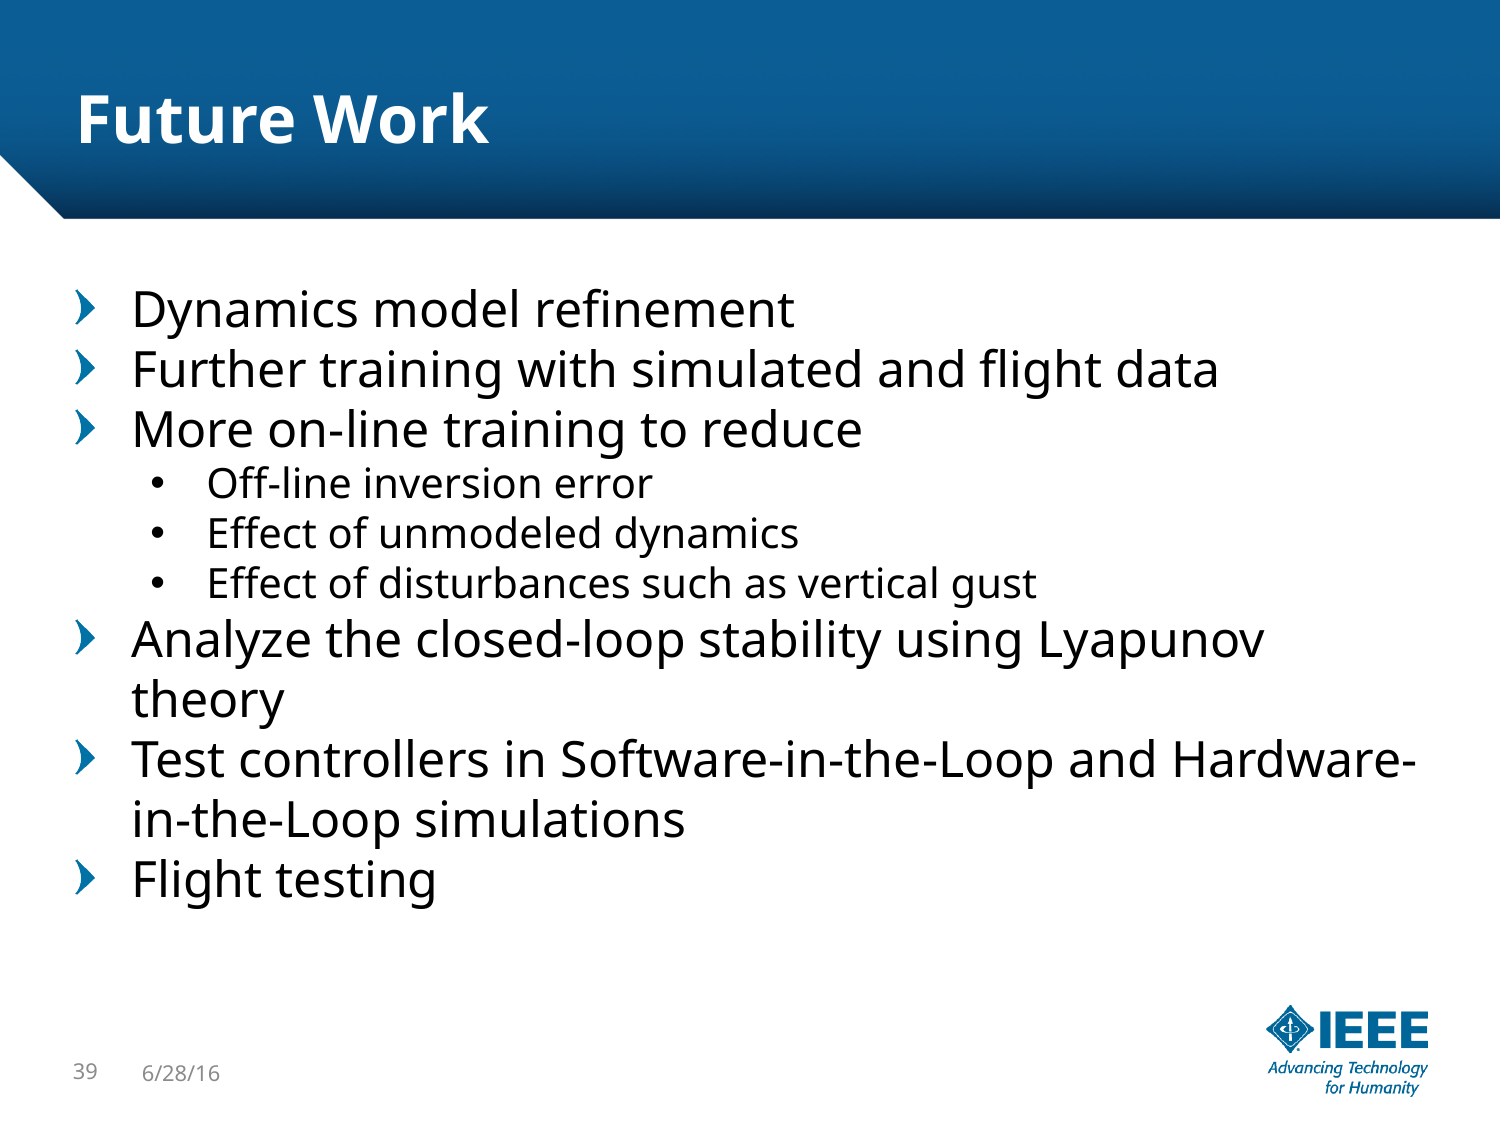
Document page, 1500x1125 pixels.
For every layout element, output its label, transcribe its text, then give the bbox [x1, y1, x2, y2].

text_box Dynamics model refinement Further training with simulated and flight data More on-line training to reduce Off-line inversion error Effect of unmodeled dynamics Effect of disturbances such as vertical gust Analyze the closed-loop stability using Lyapunov theory Test controllers in Software-in-the-Loop and Hardware-in-the-Loop simulations Flight testing [60, 269, 1435, 986]
picture [0, 0, 1500, 1125]
text_box <number> [72, 1042, 132, 1103]
text_box 6/28/16 [141, 1042, 411, 1103]
text_box Future Work [60, 32, 1435, 201]
